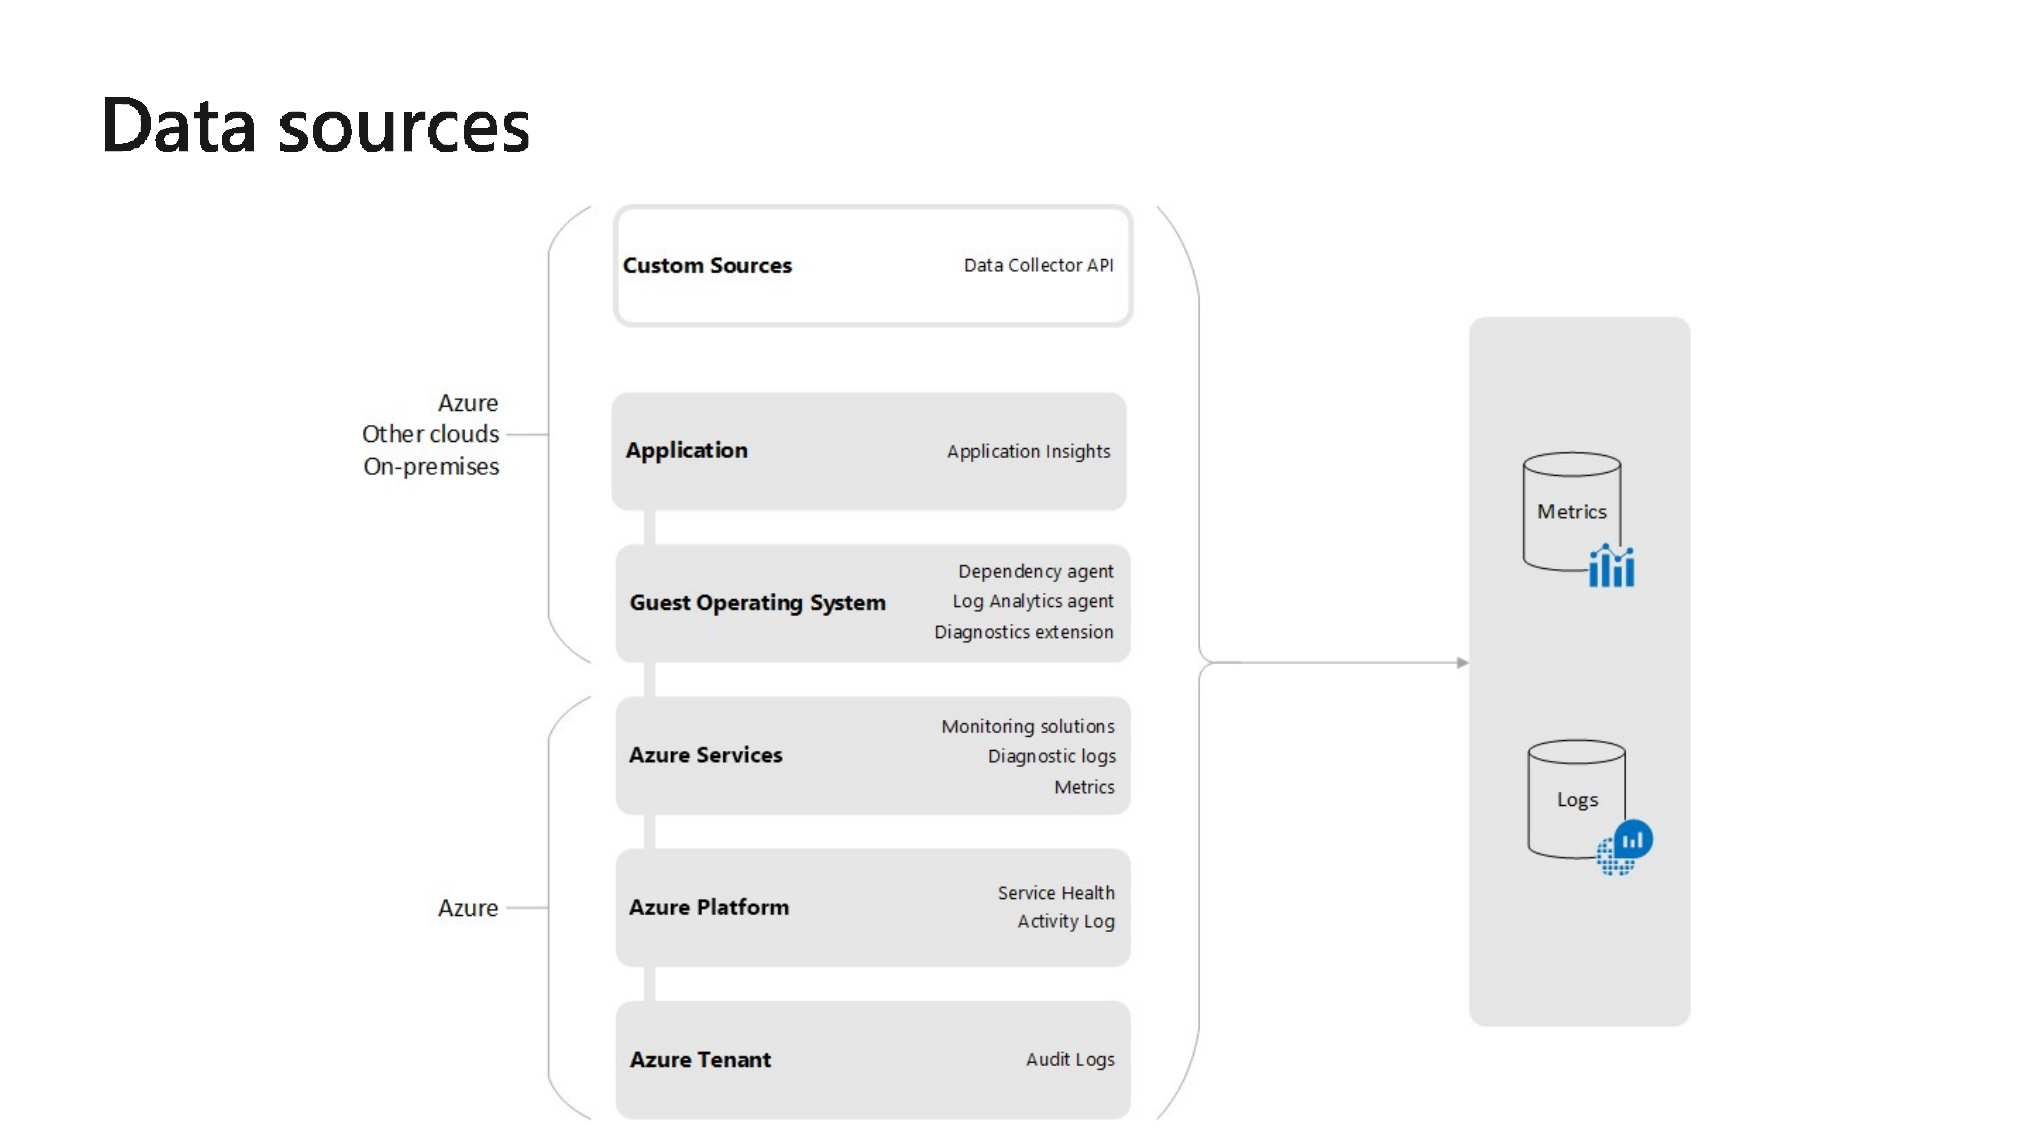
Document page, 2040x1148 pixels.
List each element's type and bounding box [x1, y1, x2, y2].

text_box [362, 204, 1691, 1121]
text_box [105, 97, 529, 152]
